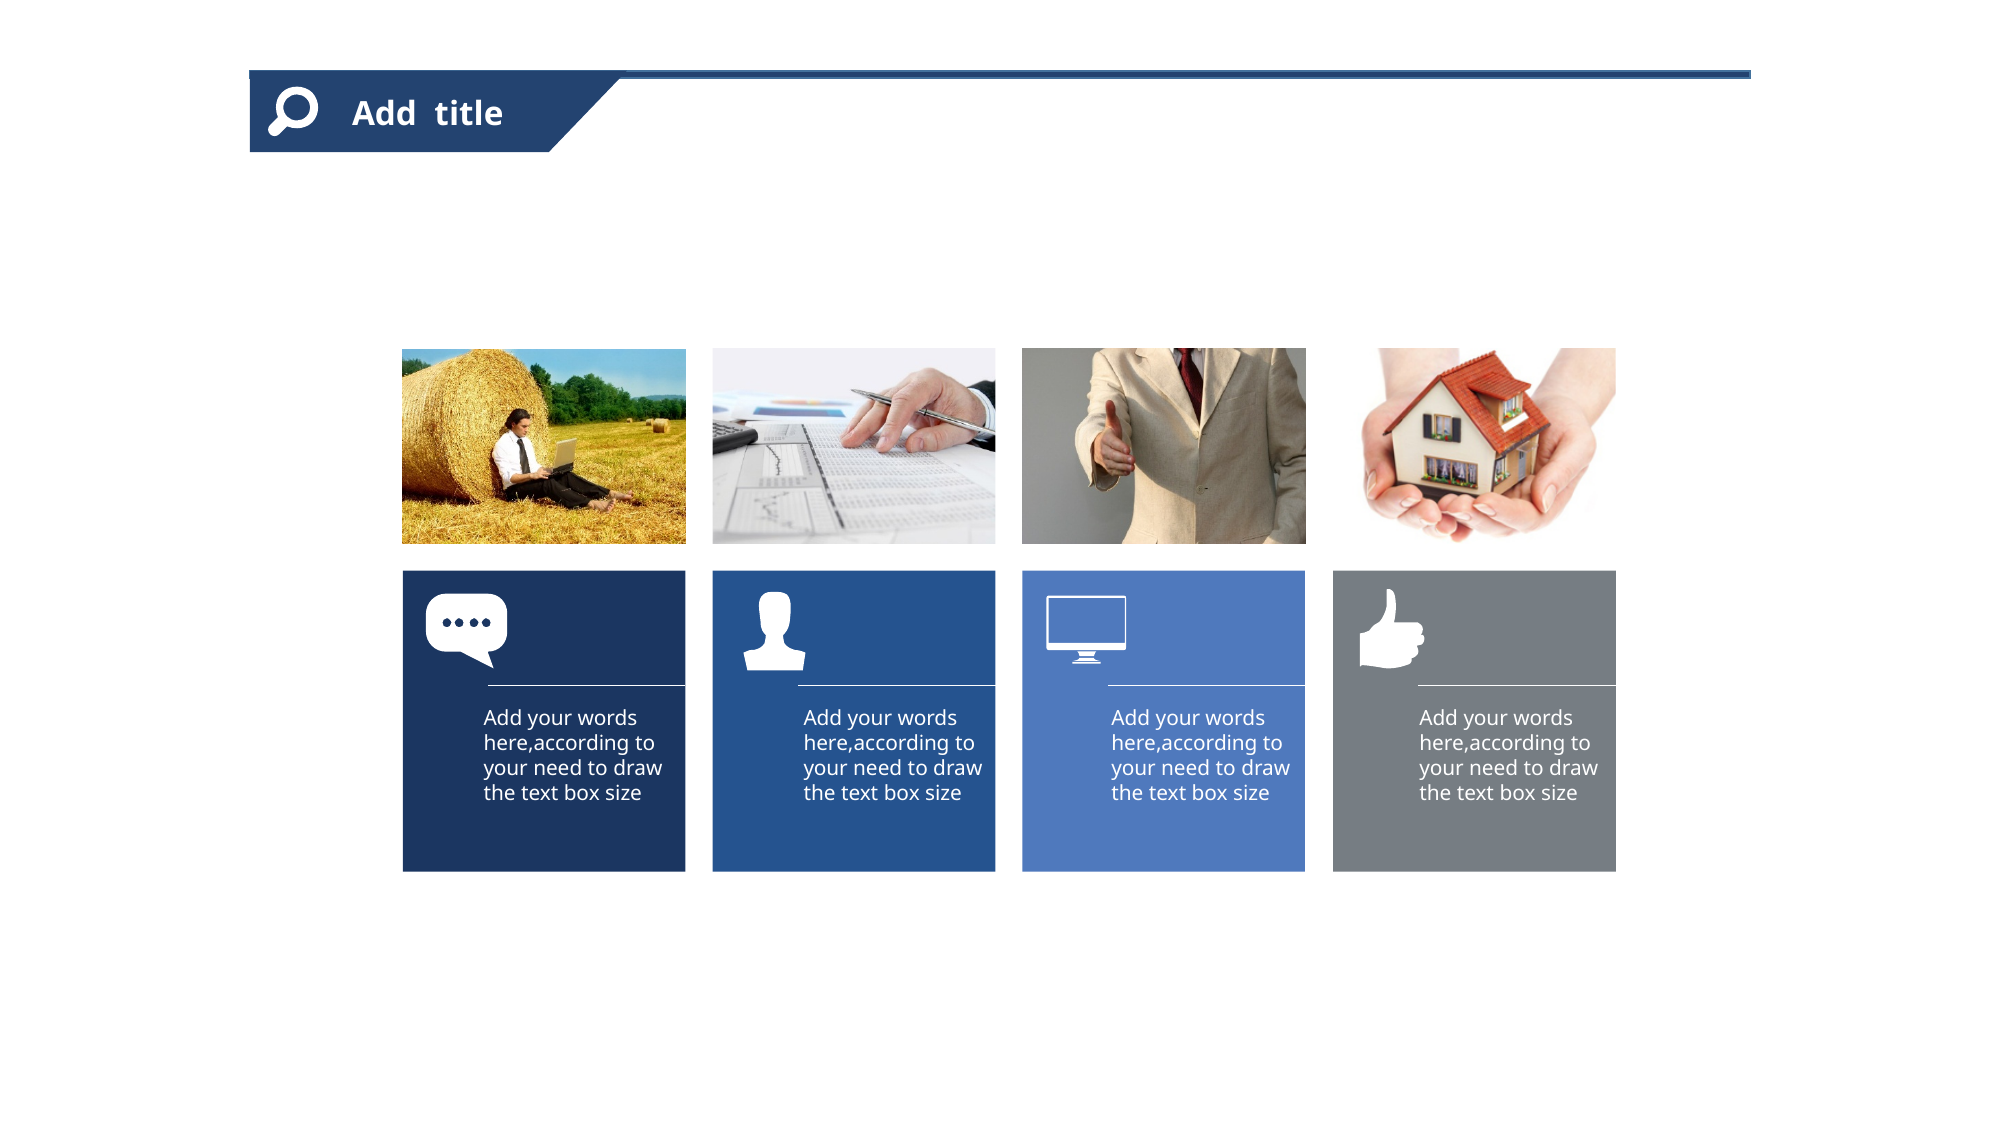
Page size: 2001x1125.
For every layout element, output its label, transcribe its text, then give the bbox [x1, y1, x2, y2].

picture [712, 348, 996, 544]
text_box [249, 70, 1750, 152]
text_box [1046, 595, 1127, 651]
text_box [1077, 651, 1097, 657]
text_box Add your words here,according to your need to draw the text box size [1404, 697, 1626, 812]
text_box [425, 593, 508, 669]
text_box [1072, 657, 1101, 662]
text_box Add your words here,according to your need to draw the text box size [788, 697, 1005, 812]
text_box [1332, 569, 1617, 873]
text_box [712, 569, 997, 873]
text_box [402, 569, 686, 873]
picture [1333, 348, 1616, 544]
text_box Add your words here,according to your need to draw the text box size [468, 697, 686, 812]
picture [1022, 348, 1306, 544]
text_box [743, 591, 806, 671]
text_box [1359, 589, 1425, 669]
text_box [1021, 569, 1306, 873]
text_box Add your words here,according to your need to draw the text box size [1096, 697, 1315, 812]
picture [402, 349, 686, 544]
